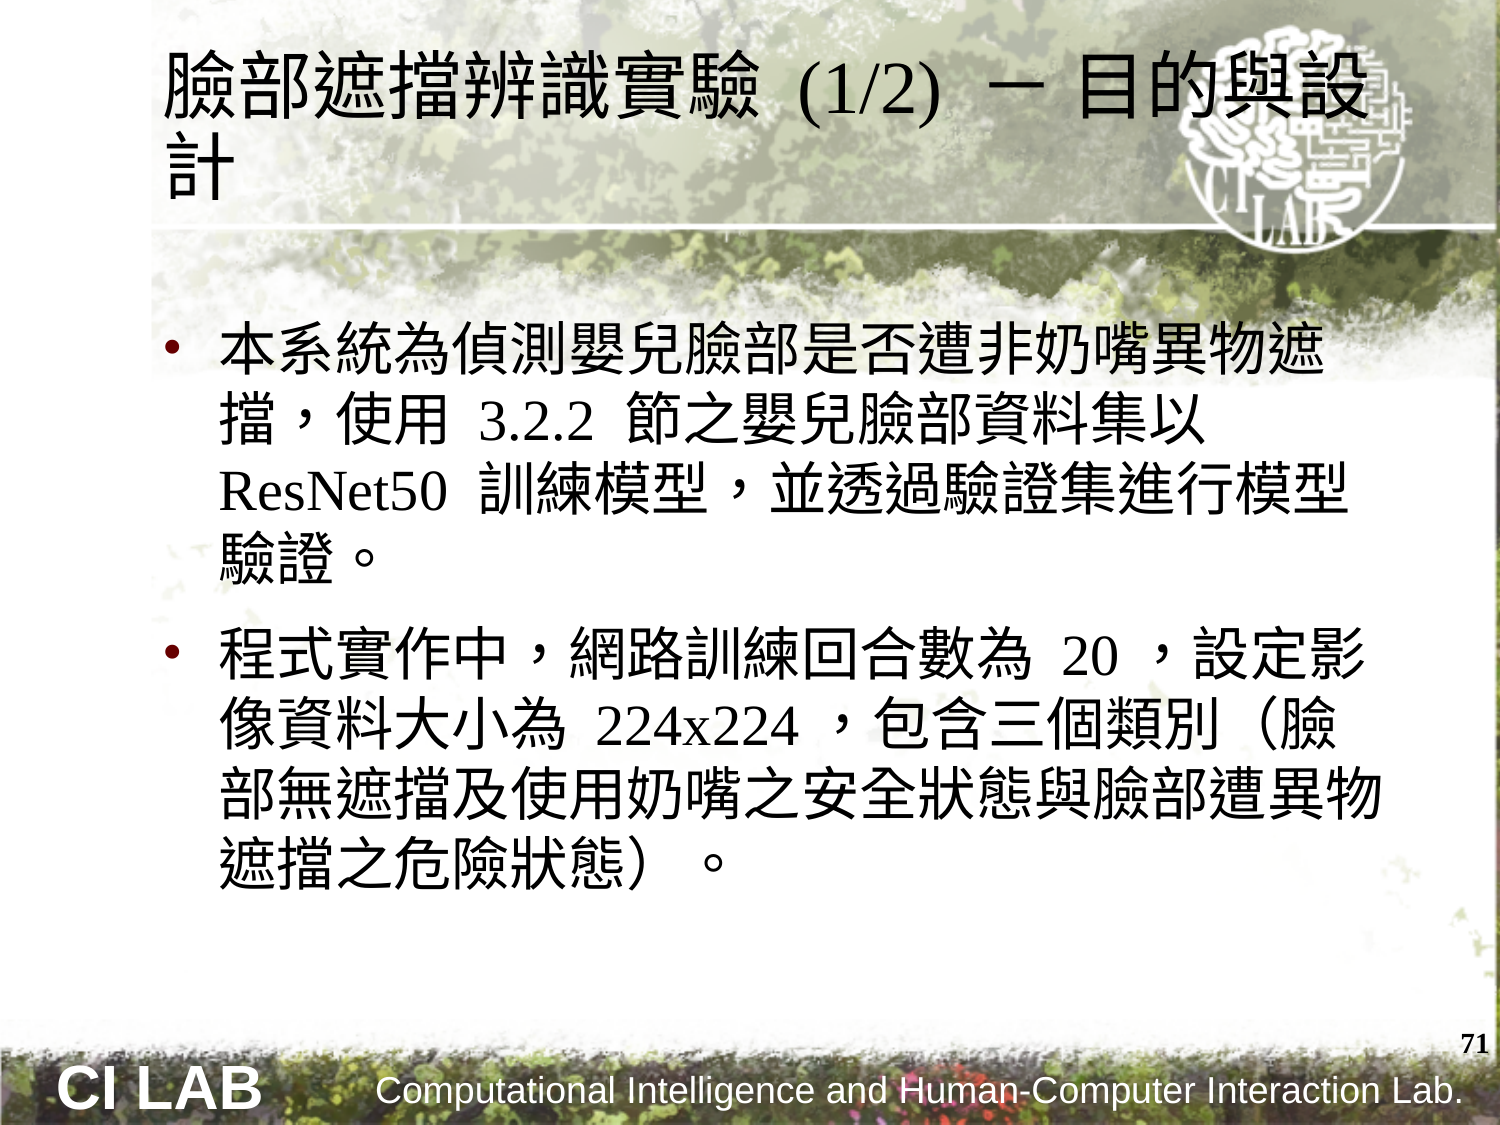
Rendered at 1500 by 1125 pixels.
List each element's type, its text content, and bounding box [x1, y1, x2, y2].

picture [0, 0, 1500, 1125]
title 臉部遮擋辨識實驗 (1/2) － 目的與設計 [147, 31, 1448, 219]
slide_number 71 [1426, 985, 1500, 1067]
text_box 本系統為偵測嬰兒臉部是否遭非奶嘴異物遮擋，使用 3.2.2 節之嬰兒臉部資料集以 ResNet50 訓練模型，並透過驗證集進行模型驗證。 程式實作中，網路訓練回合數為 20，設定影像資料大小為 224x224，包含三個類別（臉部無遮擋及使用奶嘴之安全狀態與臉部遭異物遮擋之危險狀態）。 [147, 304, 1410, 961]
